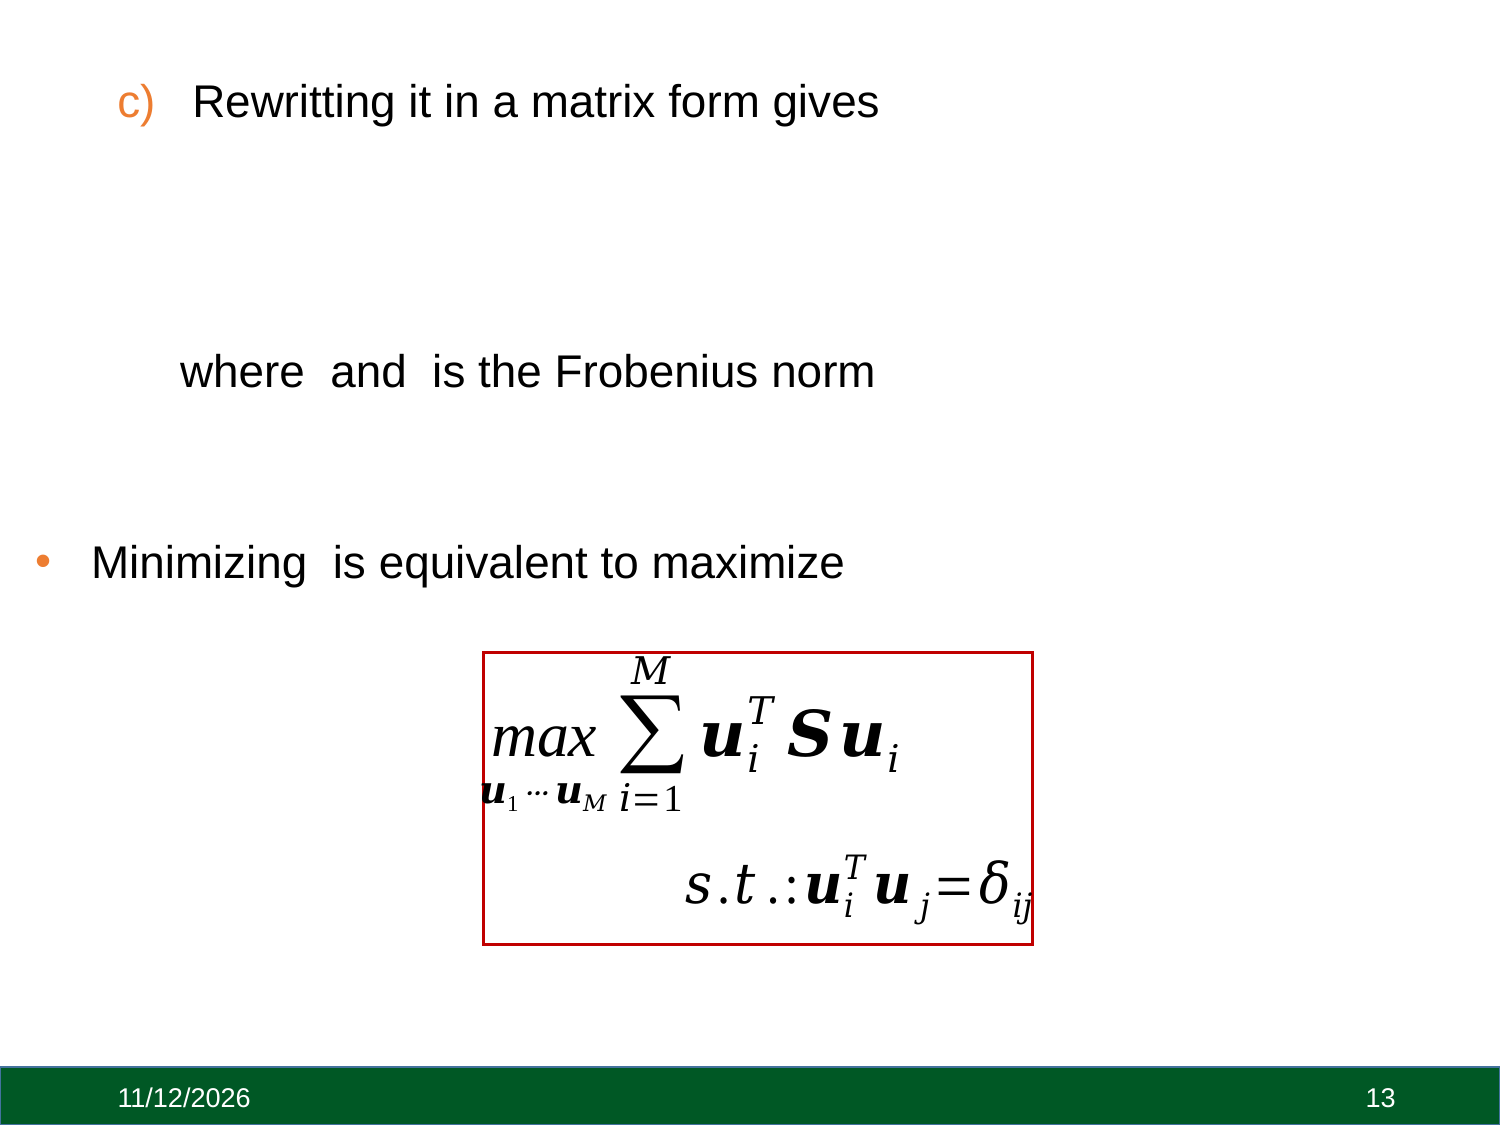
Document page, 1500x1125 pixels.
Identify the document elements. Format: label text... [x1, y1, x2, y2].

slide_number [102, 1067, 441, 1125]
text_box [479, 648, 1033, 945]
text_box Rewritting it in a matrix form gives [102, 64, 1294, 134]
slide_number 13 [1080, 1067, 1411, 1125]
